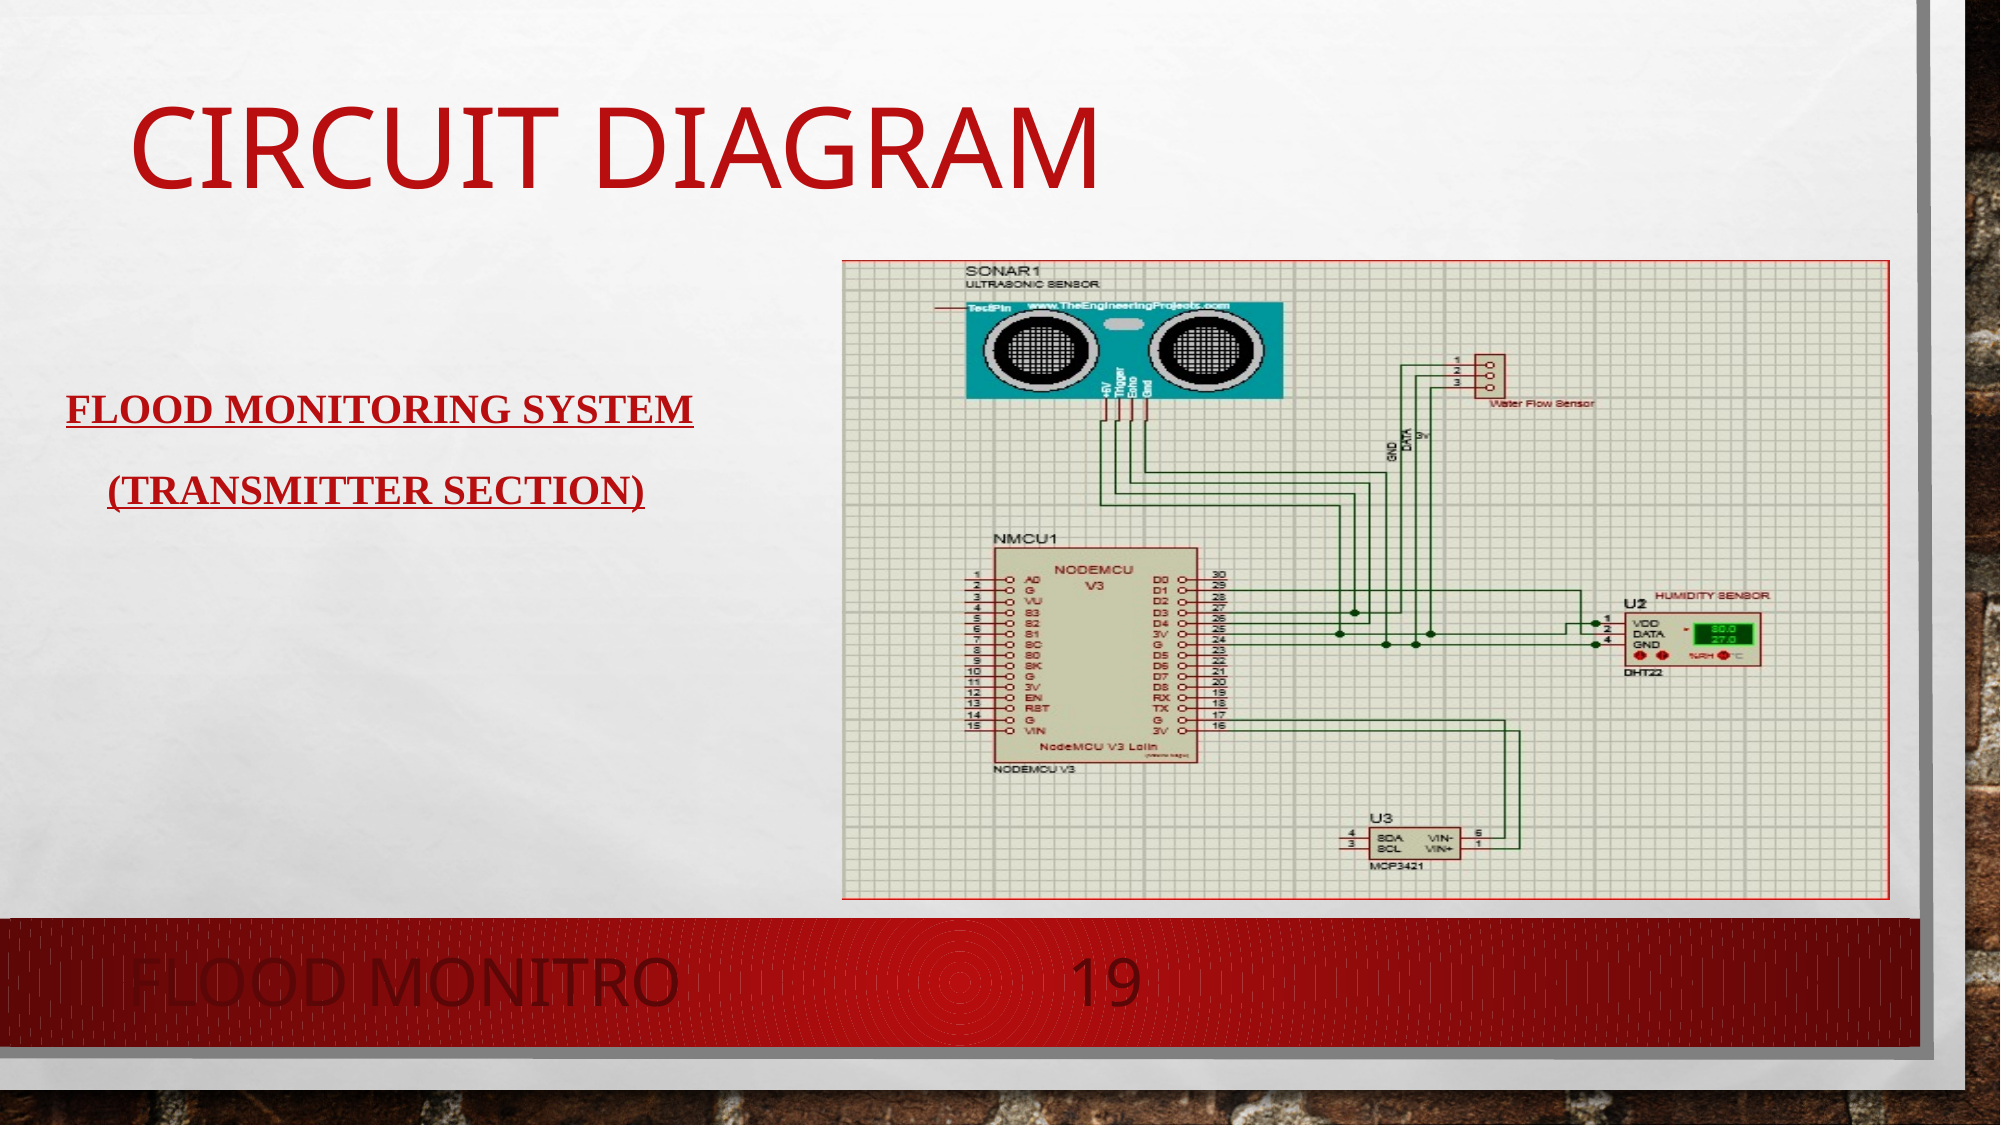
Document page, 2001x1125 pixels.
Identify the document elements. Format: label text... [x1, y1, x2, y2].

footer FLOOD MONITRO [112, 944, 1015, 1027]
list Flood monitoring system (transmitter section) [50, 297, 841, 841]
slide_number 19 [1031, 944, 1181, 1027]
picture [841, 260, 1891, 900]
picture [0, 0, 2000, 1125]
title Circuit diagram [112, 57, 1818, 247]
